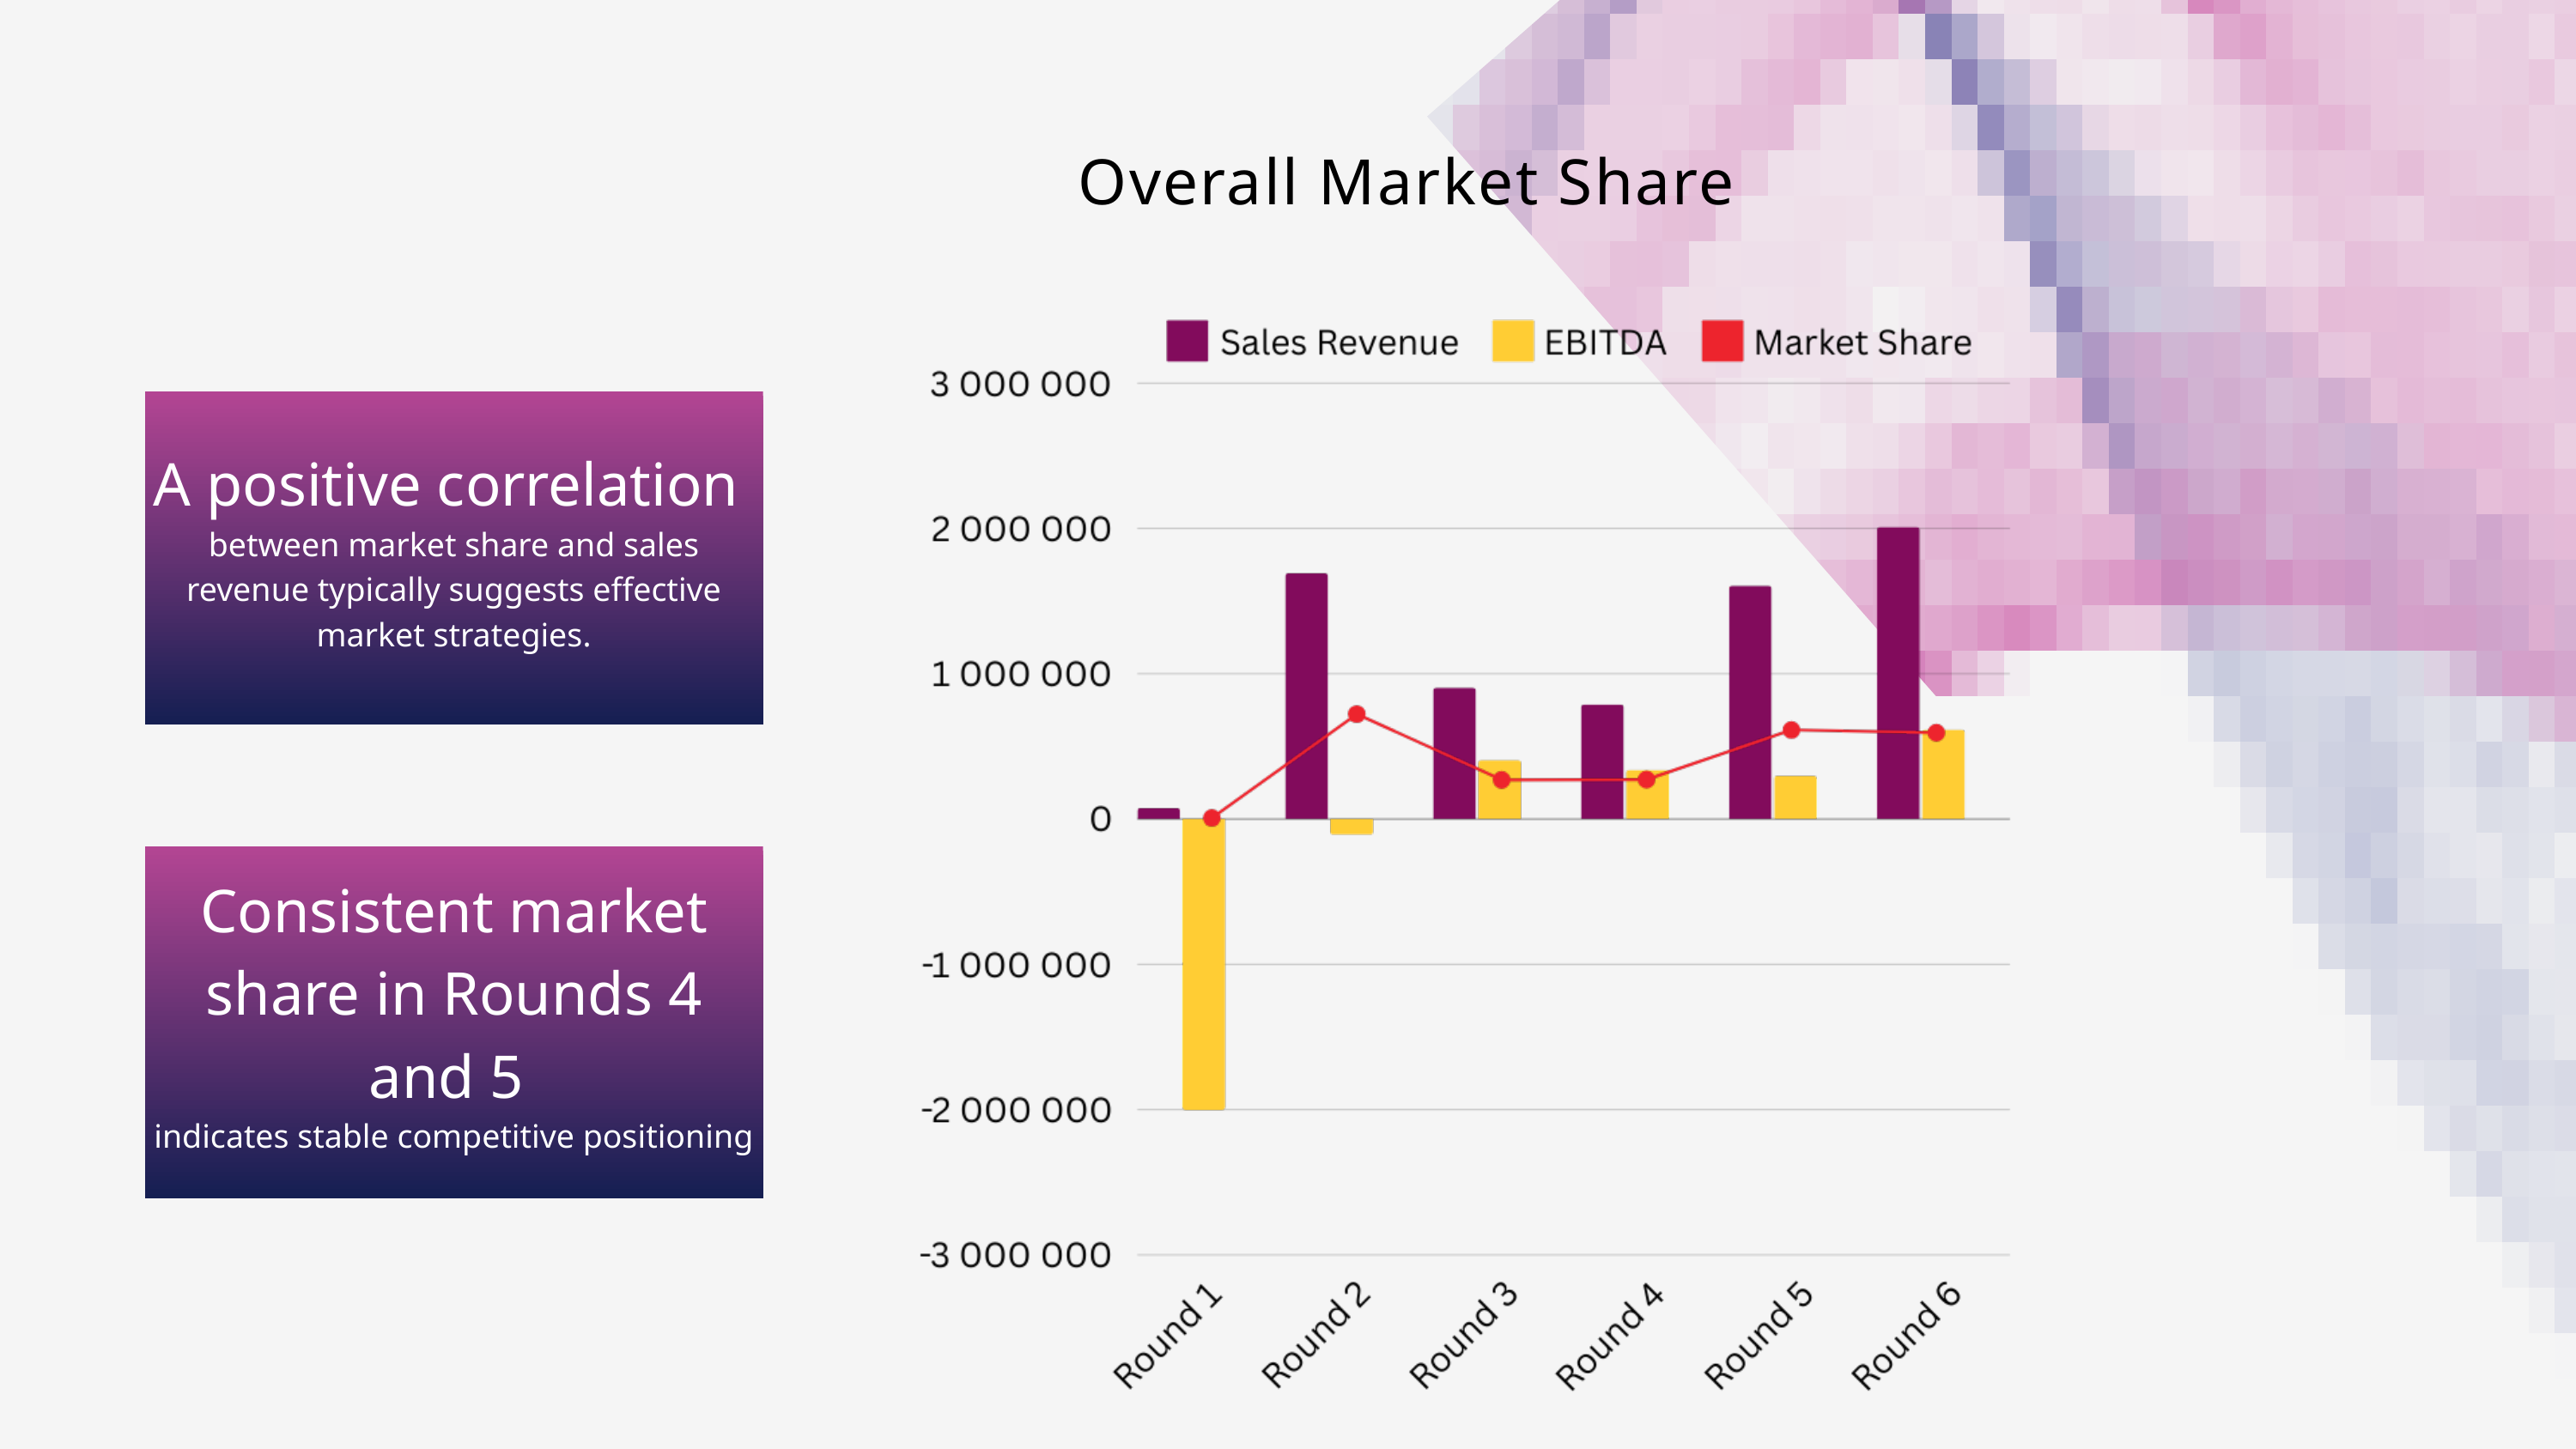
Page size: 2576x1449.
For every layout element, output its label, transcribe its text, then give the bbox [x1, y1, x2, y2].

text_box Overall Market Share [681, 149, 2133, 218]
text_box [1427, 0, 2576, 1426]
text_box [144, 391, 763, 724]
picture [811, 190, 2119, 1449]
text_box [144, 846, 763, 1199]
